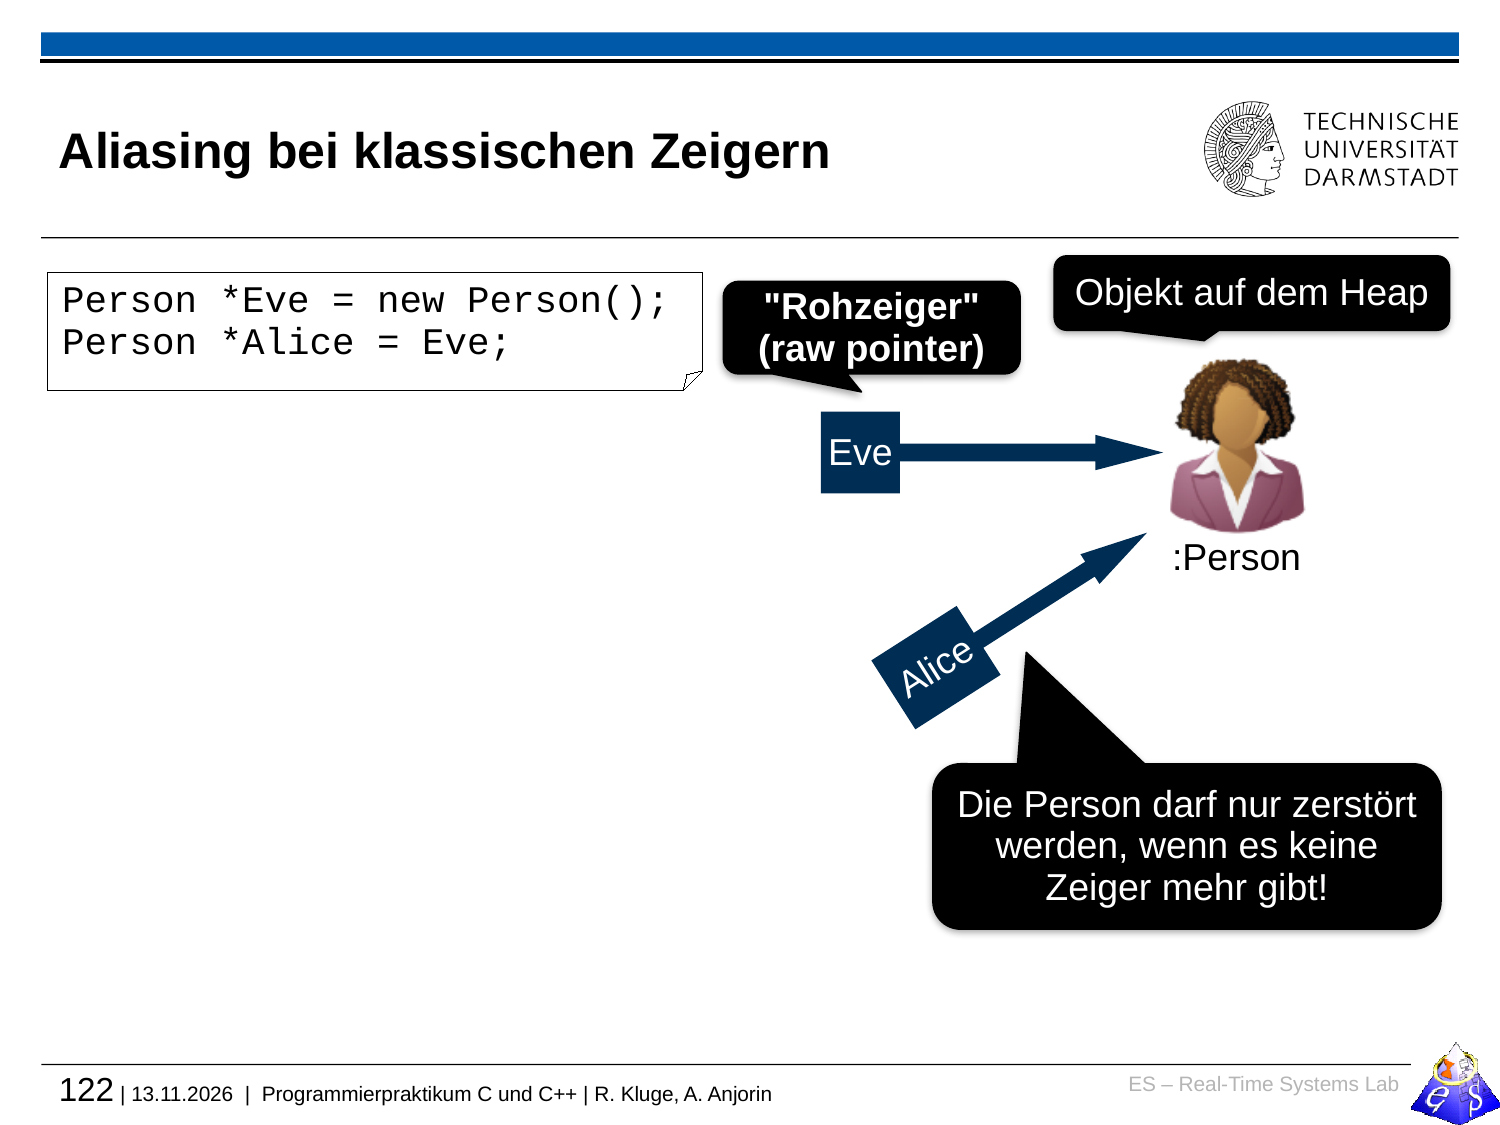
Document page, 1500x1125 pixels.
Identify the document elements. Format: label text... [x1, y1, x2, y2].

text_box Die Person darf nur zerstört werden, wenn es keine Zeiger mehr gibt! [932, 651, 1442, 930]
picture [1411, 1041, 1500, 1125]
title Aliasing bei klassischen Zeigern [58, 80, 1187, 218]
text_box Alice [871, 532, 1148, 730]
text_box :Person [1157, 529, 1316, 587]
picture [1187, 84, 1483, 214]
text_box Eve [820, 411, 1163, 494]
text_box Person *Eve = new Person(); Person *Alice = Eve; [47, 272, 703, 391]
picture [1168, 352, 1318, 537]
text_box "Rohzeiger" (raw pointer) [722, 280, 1021, 393]
text_box Objekt auf dem Heap [1053, 255, 1451, 342]
